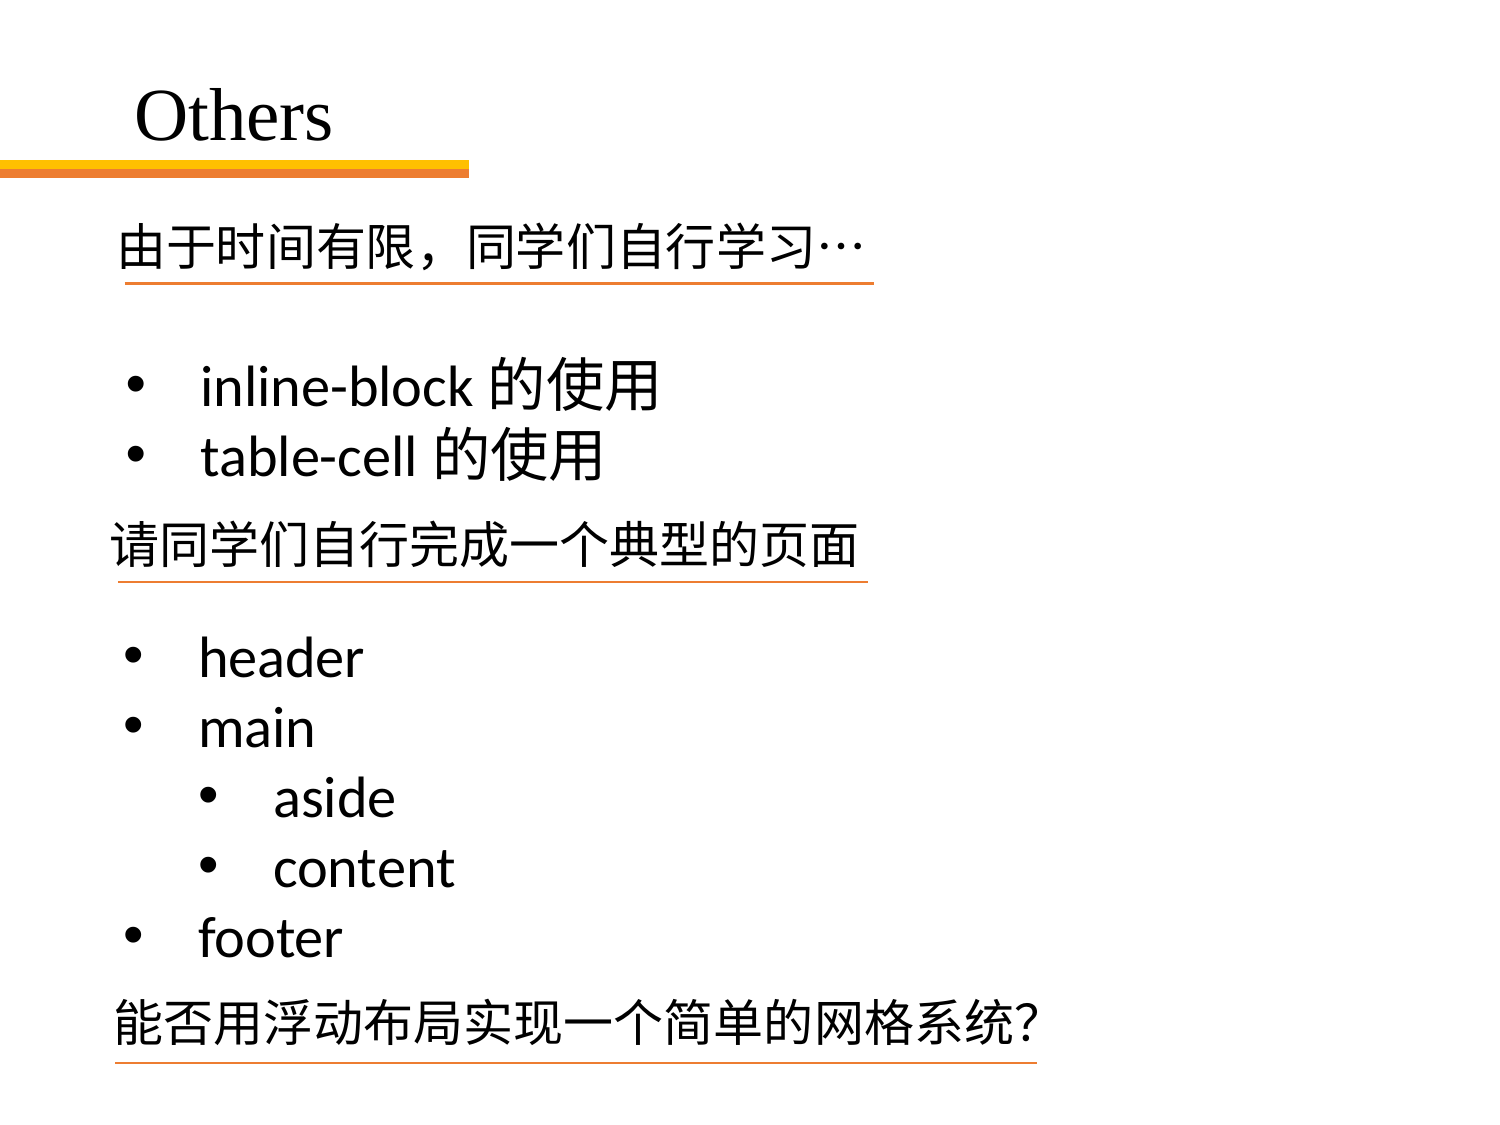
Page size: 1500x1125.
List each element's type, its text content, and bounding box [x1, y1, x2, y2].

text_box 能否用浮动布局实现一个简单的网格系统？ [99, 983, 1085, 1059]
text_box 由于时间有限，同学们自行学习… [101, 207, 940, 283]
text_box 请同学们自行完成一个典型的页面 [94, 506, 933, 582]
text_box header main aside content footer [108, 611, 1085, 977]
title Others [0, 62, 469, 170]
text_box inline-block的使用 table-cell的使用 [110, 340, 1087, 496]
